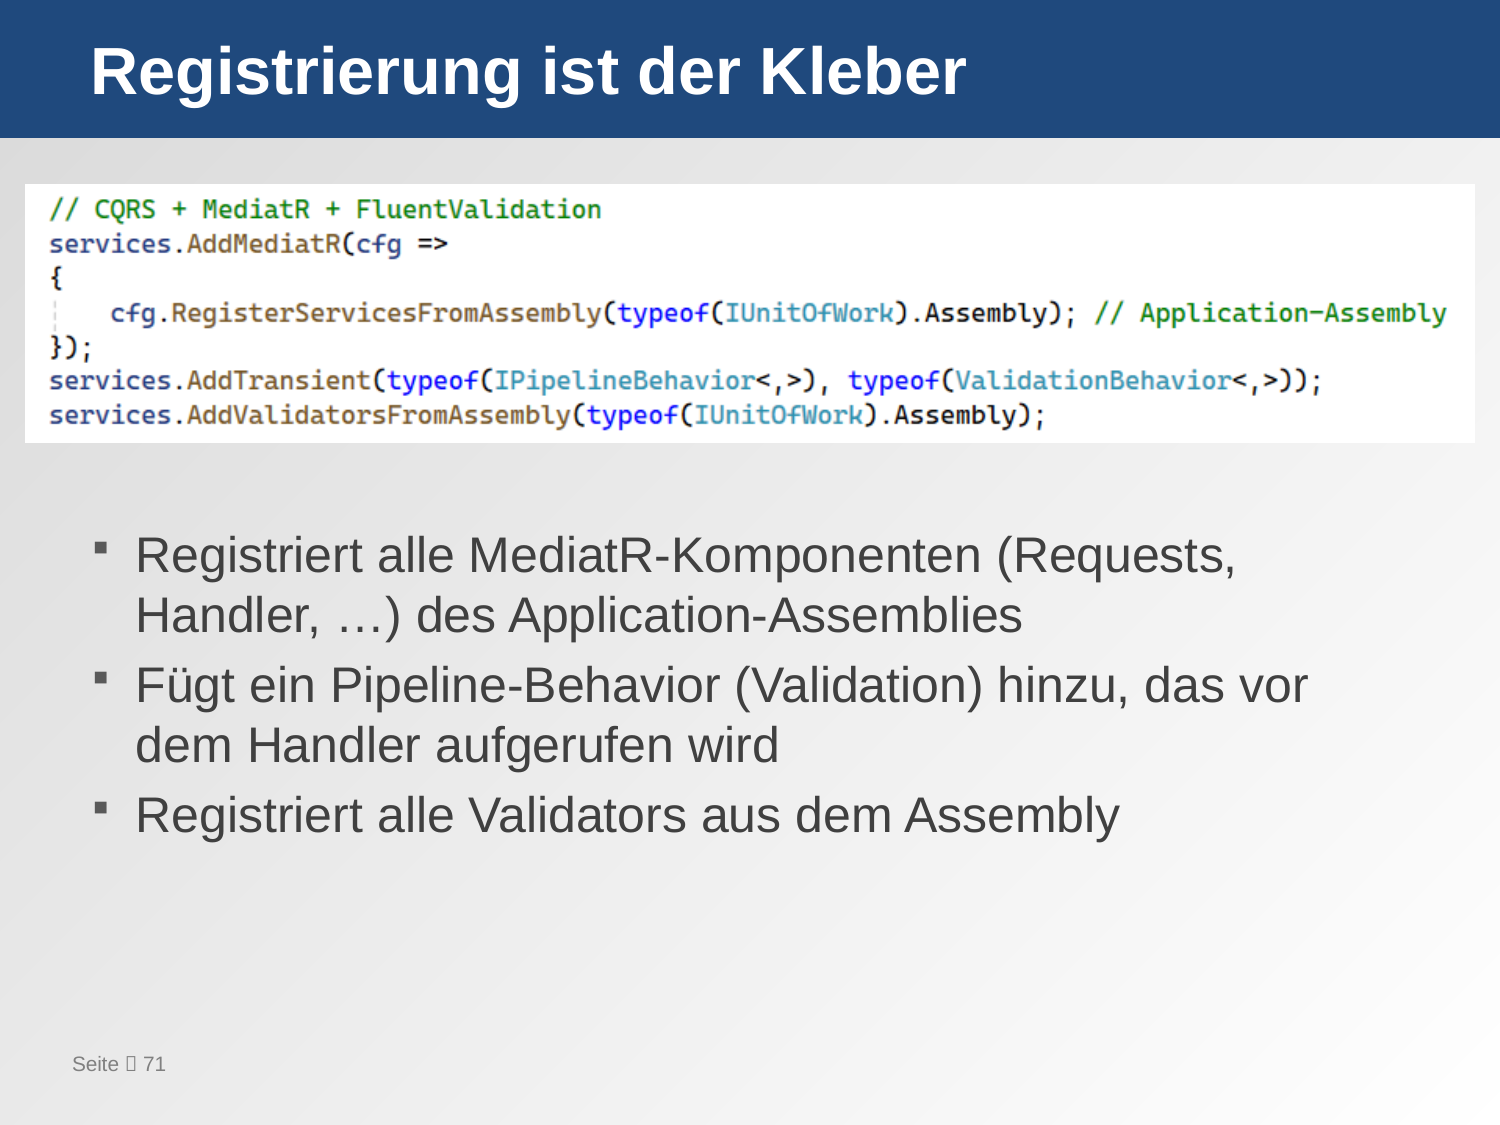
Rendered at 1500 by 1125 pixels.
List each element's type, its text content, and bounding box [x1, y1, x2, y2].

list Registriert alle MediatR-Komponenten (Requests, Handler, …) des Application-Assemblies Fügt ein Pipeline-Behavior (Validation) hinzu, das vor dem Handler aufgerufen wird Registriert alle Validators aus dem Assembly [76, 515, 1424, 1125]
picture [25, 184, 1475, 443]
title Registrierung ist der Kleber [75, 20, 1425, 182]
